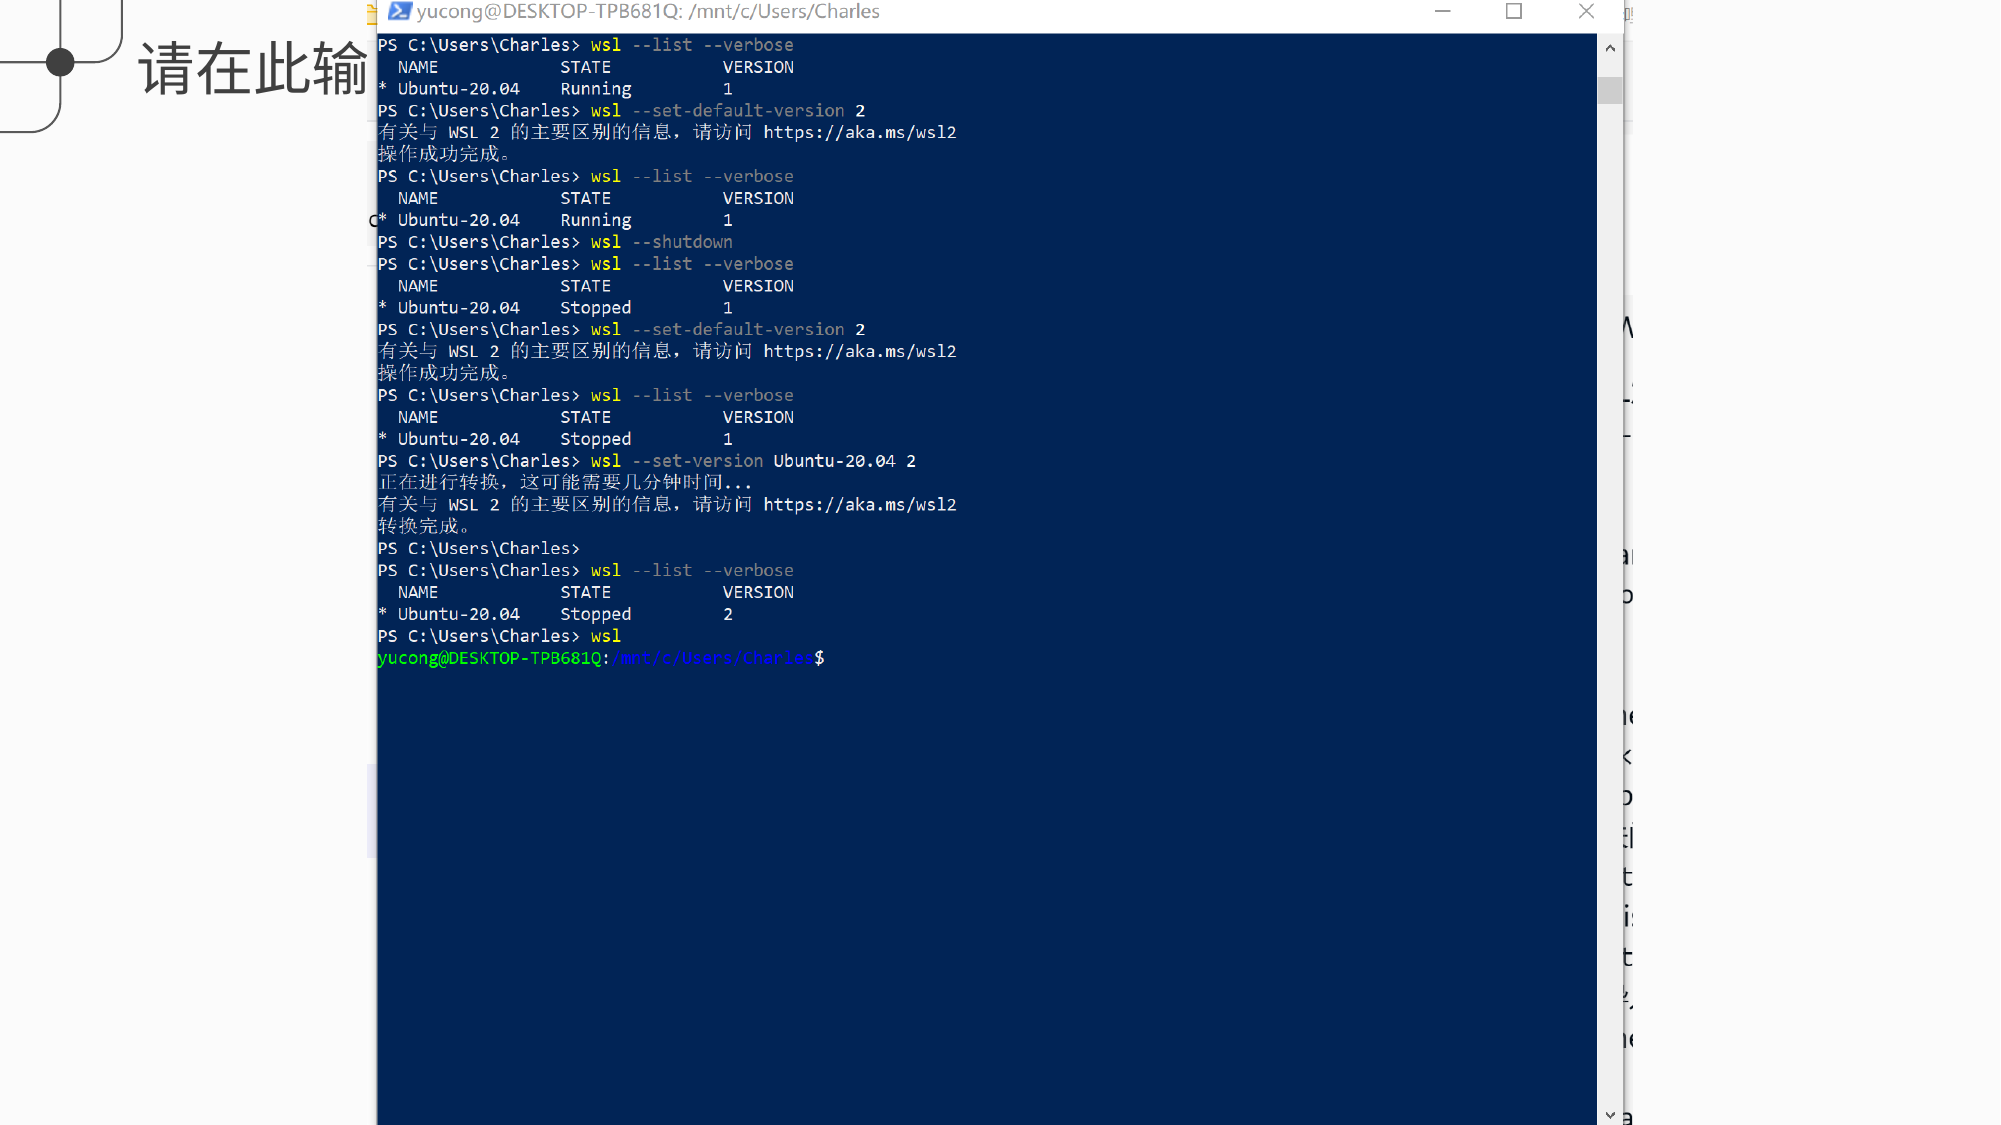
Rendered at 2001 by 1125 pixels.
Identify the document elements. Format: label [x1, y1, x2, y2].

picture [367, 0, 1633, 1125]
